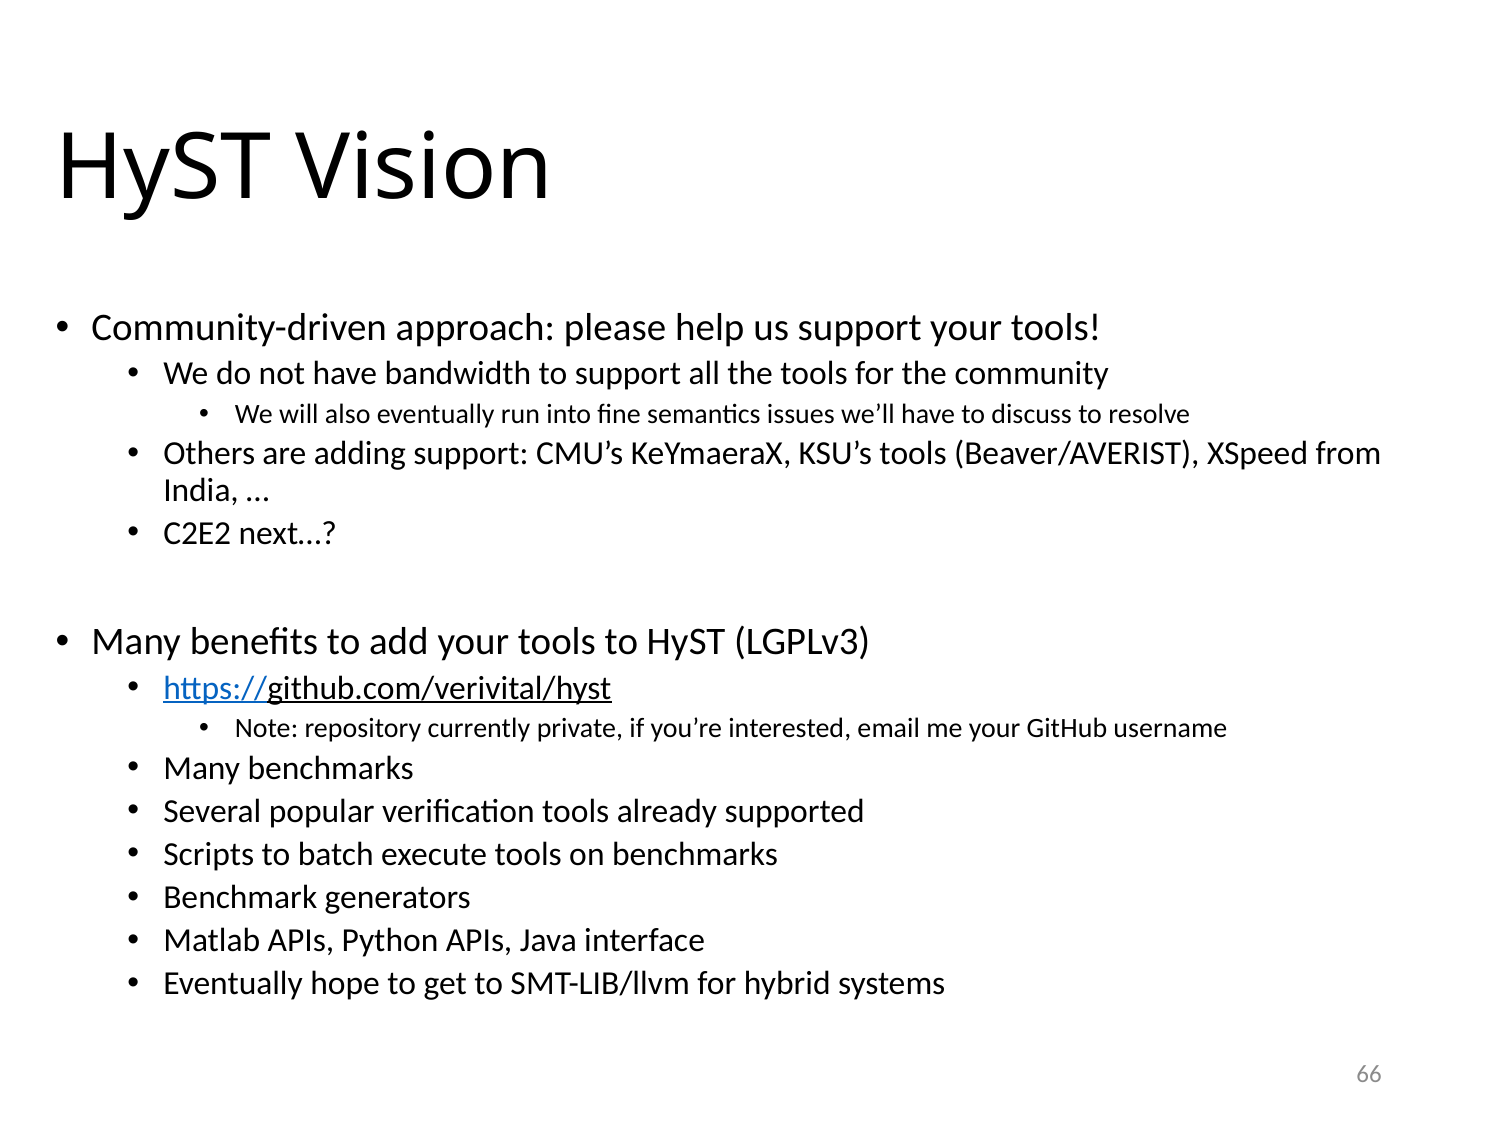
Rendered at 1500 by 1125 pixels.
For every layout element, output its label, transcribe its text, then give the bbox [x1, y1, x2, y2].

list Community-driven approach: please help us support your tools! We do not have bandwidth to support all the tools for the community We will also eventually run into fine semantics issues we’ll have to discuss to resolve Others are adding support: CMU’s KeYmaeraX, KSU’s tools (Beaver/AVERIST), XSpeed from India, … C2E2 next…? Many benefits to add your tools to HyST (LGPLv3) https://github.com/verivital/hyst Note: repository currently private, if you’re interested, email me your GitHub username Many benchmarks Several popular verification tools already supported Scripts to batch execute tools on benchmarks Benchmark generators Matlab APIs, Python APIs, Java interface Eventually hope to get to SMT-LIB/llvm for hybrid systems [40, 299, 1464, 1014]
title HyST Vision [40, 59, 1464, 278]
slide_number 66 [1059, 1042, 1397, 1103]
